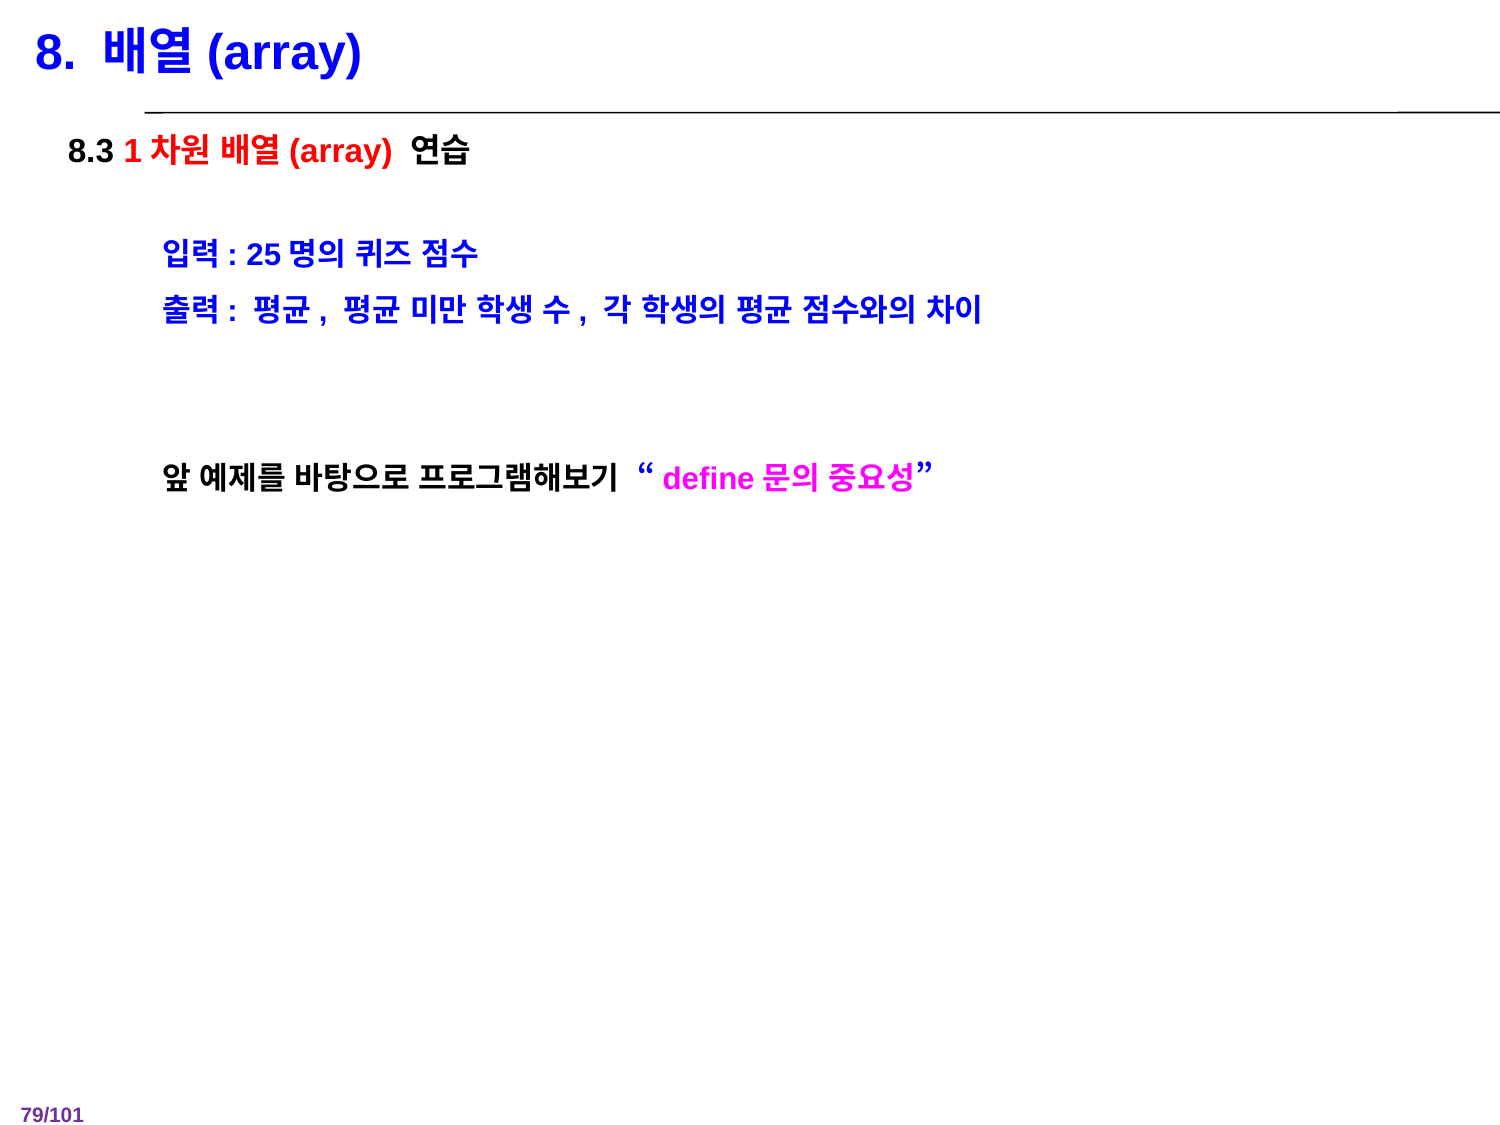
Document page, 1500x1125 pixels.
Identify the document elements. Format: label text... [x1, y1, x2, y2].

text_box 8. 배열(array) [20, 12, 1412, 88]
text_box 8.3 1차원 배열(array) 연습 [53, 101, 1400, 177]
text_box 입력: 25명의 퀴즈 점수 출력: 평균, 평균 미만 학생 수, 각 학생의 평균 점수와의 차이 앞 예제를 바탕으로 프로그램해보기 “define문의 중요성” [147, 208, 1495, 504]
